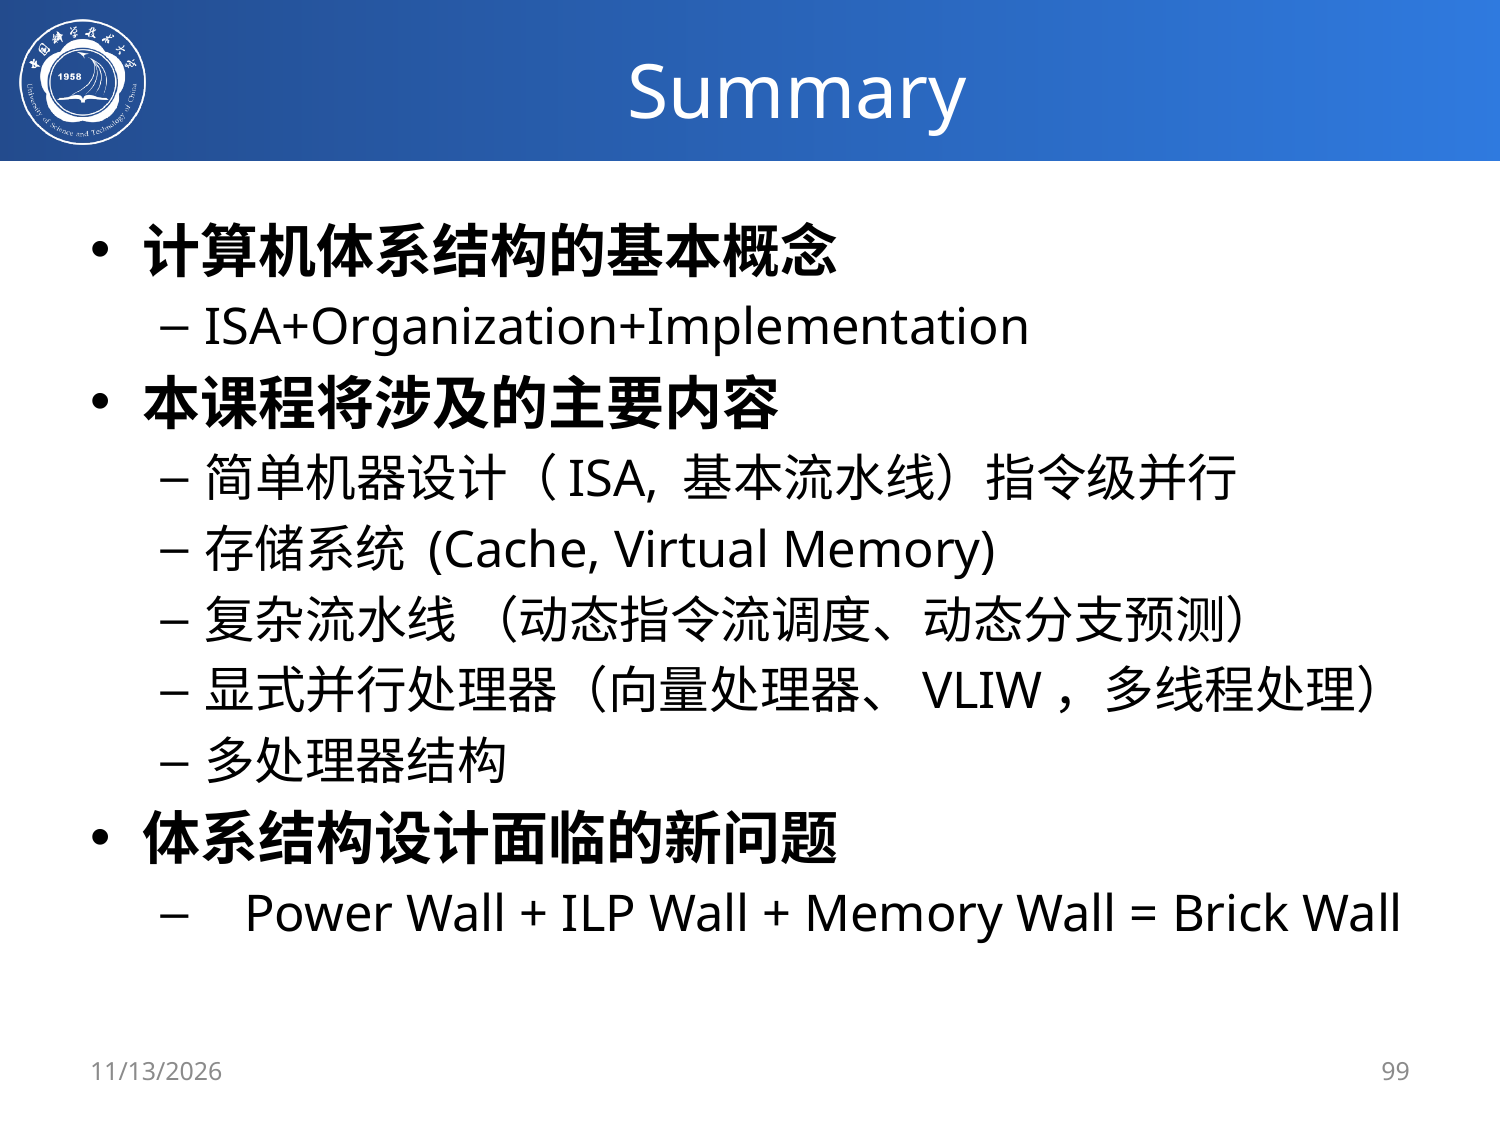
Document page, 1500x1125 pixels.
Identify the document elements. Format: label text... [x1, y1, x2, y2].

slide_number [75, 1042, 425, 1103]
title Summary [169, 24, 1425, 153]
slide_number 99 [1074, 1042, 1425, 1103]
picture [19, 19, 146, 145]
list 计算机体系结构的基本概念 ISA+Organization+Implementation 本课程将涉及的主要内容 简单机器设计（ISA, 基本流水线）指令级并行 存储系统 (Cache, Virtual Memory) 复杂流水线 （动态指令流调度、动态分支预测） 显式并行处理器（向量处理器、VLIW，多线程处理） 多处理器结构 体系结构设计面临的新问题 Power Wall + ILP Wall + Memory Wall = Brick Wall [75, 206, 1425, 1036]
